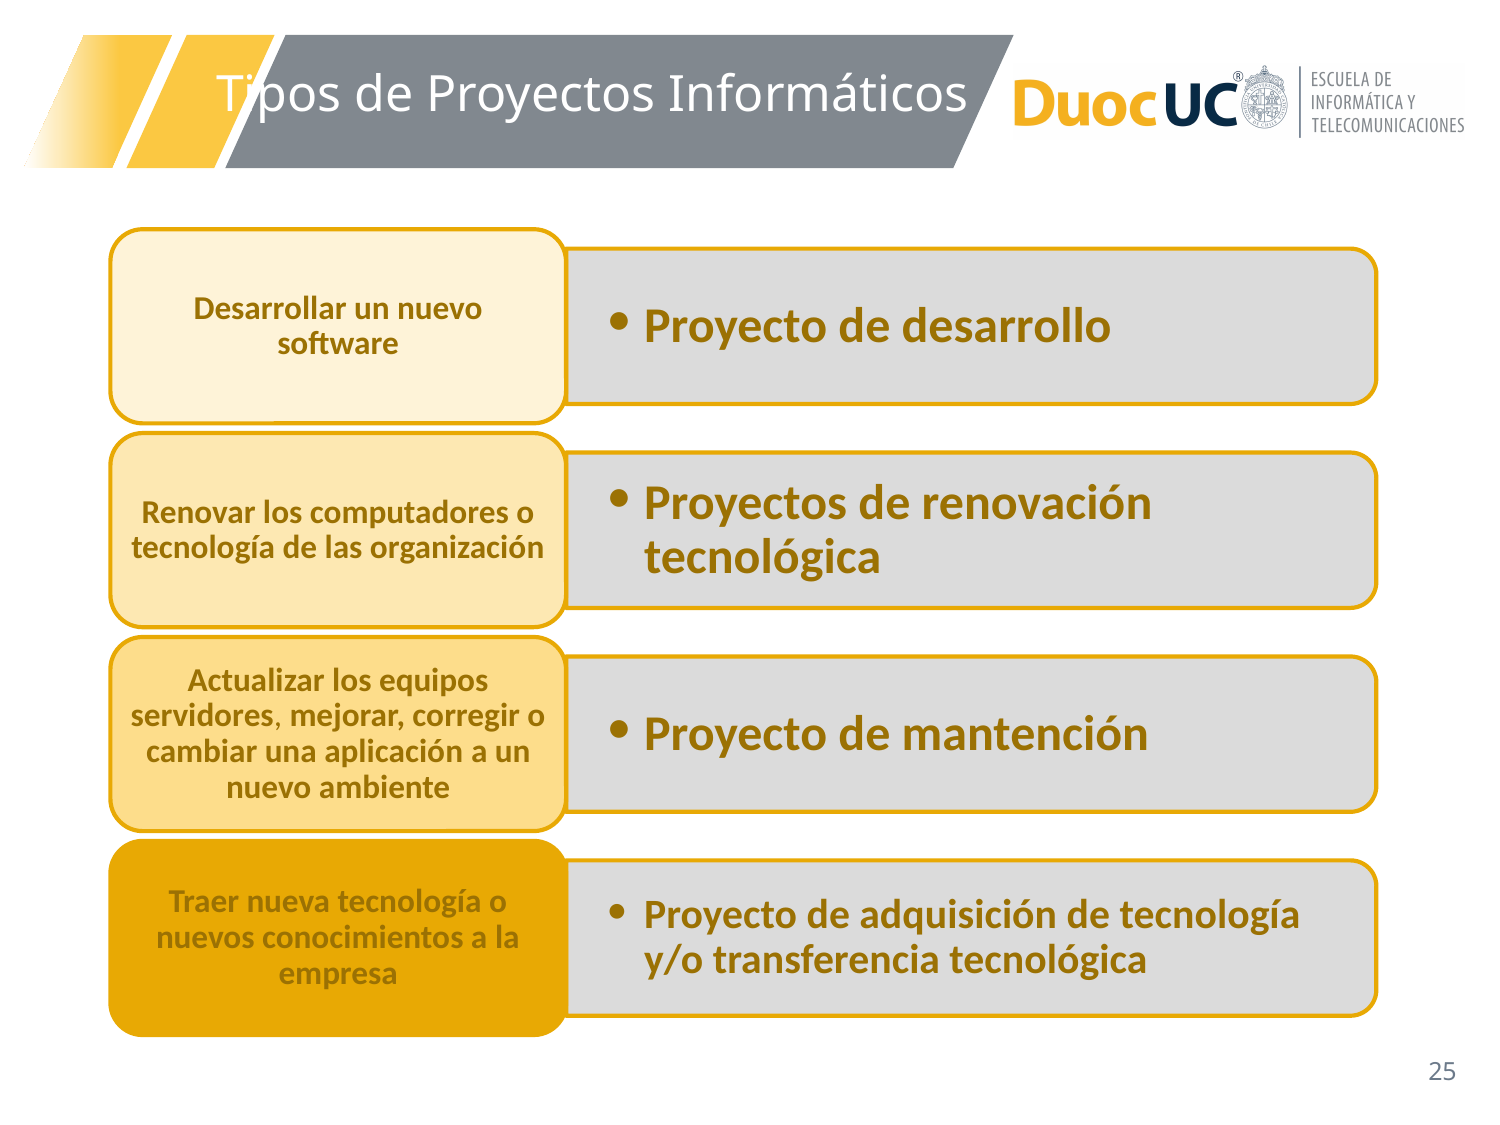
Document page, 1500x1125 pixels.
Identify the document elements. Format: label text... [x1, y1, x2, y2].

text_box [110, 228, 1377, 1036]
text_box Tipos de Proyectos Informáticos [200, 53, 985, 129]
picture [1013, 63, 1465, 140]
